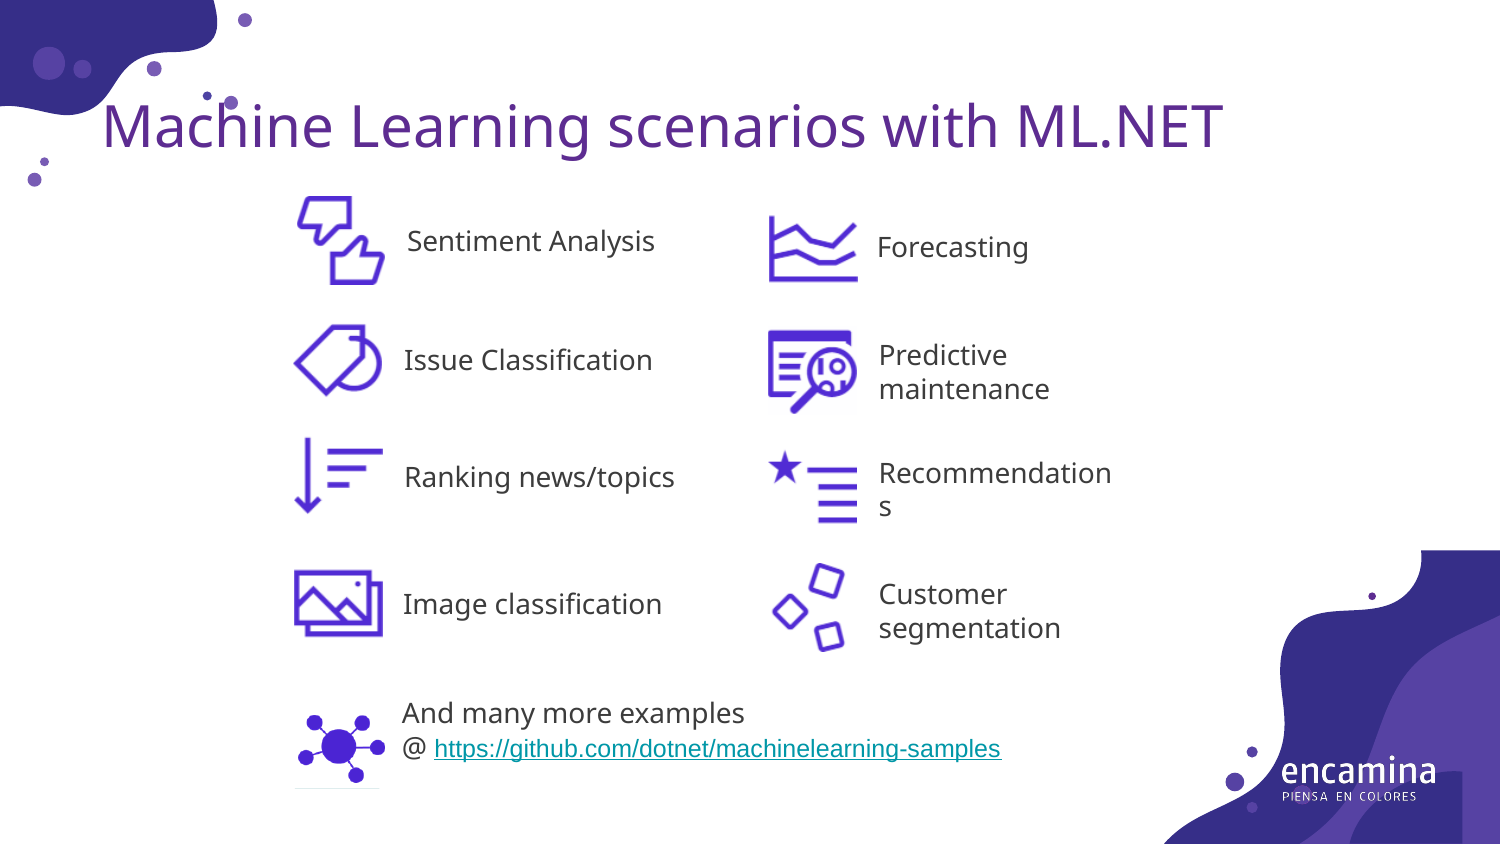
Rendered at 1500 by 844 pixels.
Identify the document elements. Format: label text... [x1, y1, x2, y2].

title Machine Learning scenarios with ML.NET [86, 64, 1365, 159]
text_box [284, 196, 1215, 797]
picture [1282, 755, 1435, 801]
